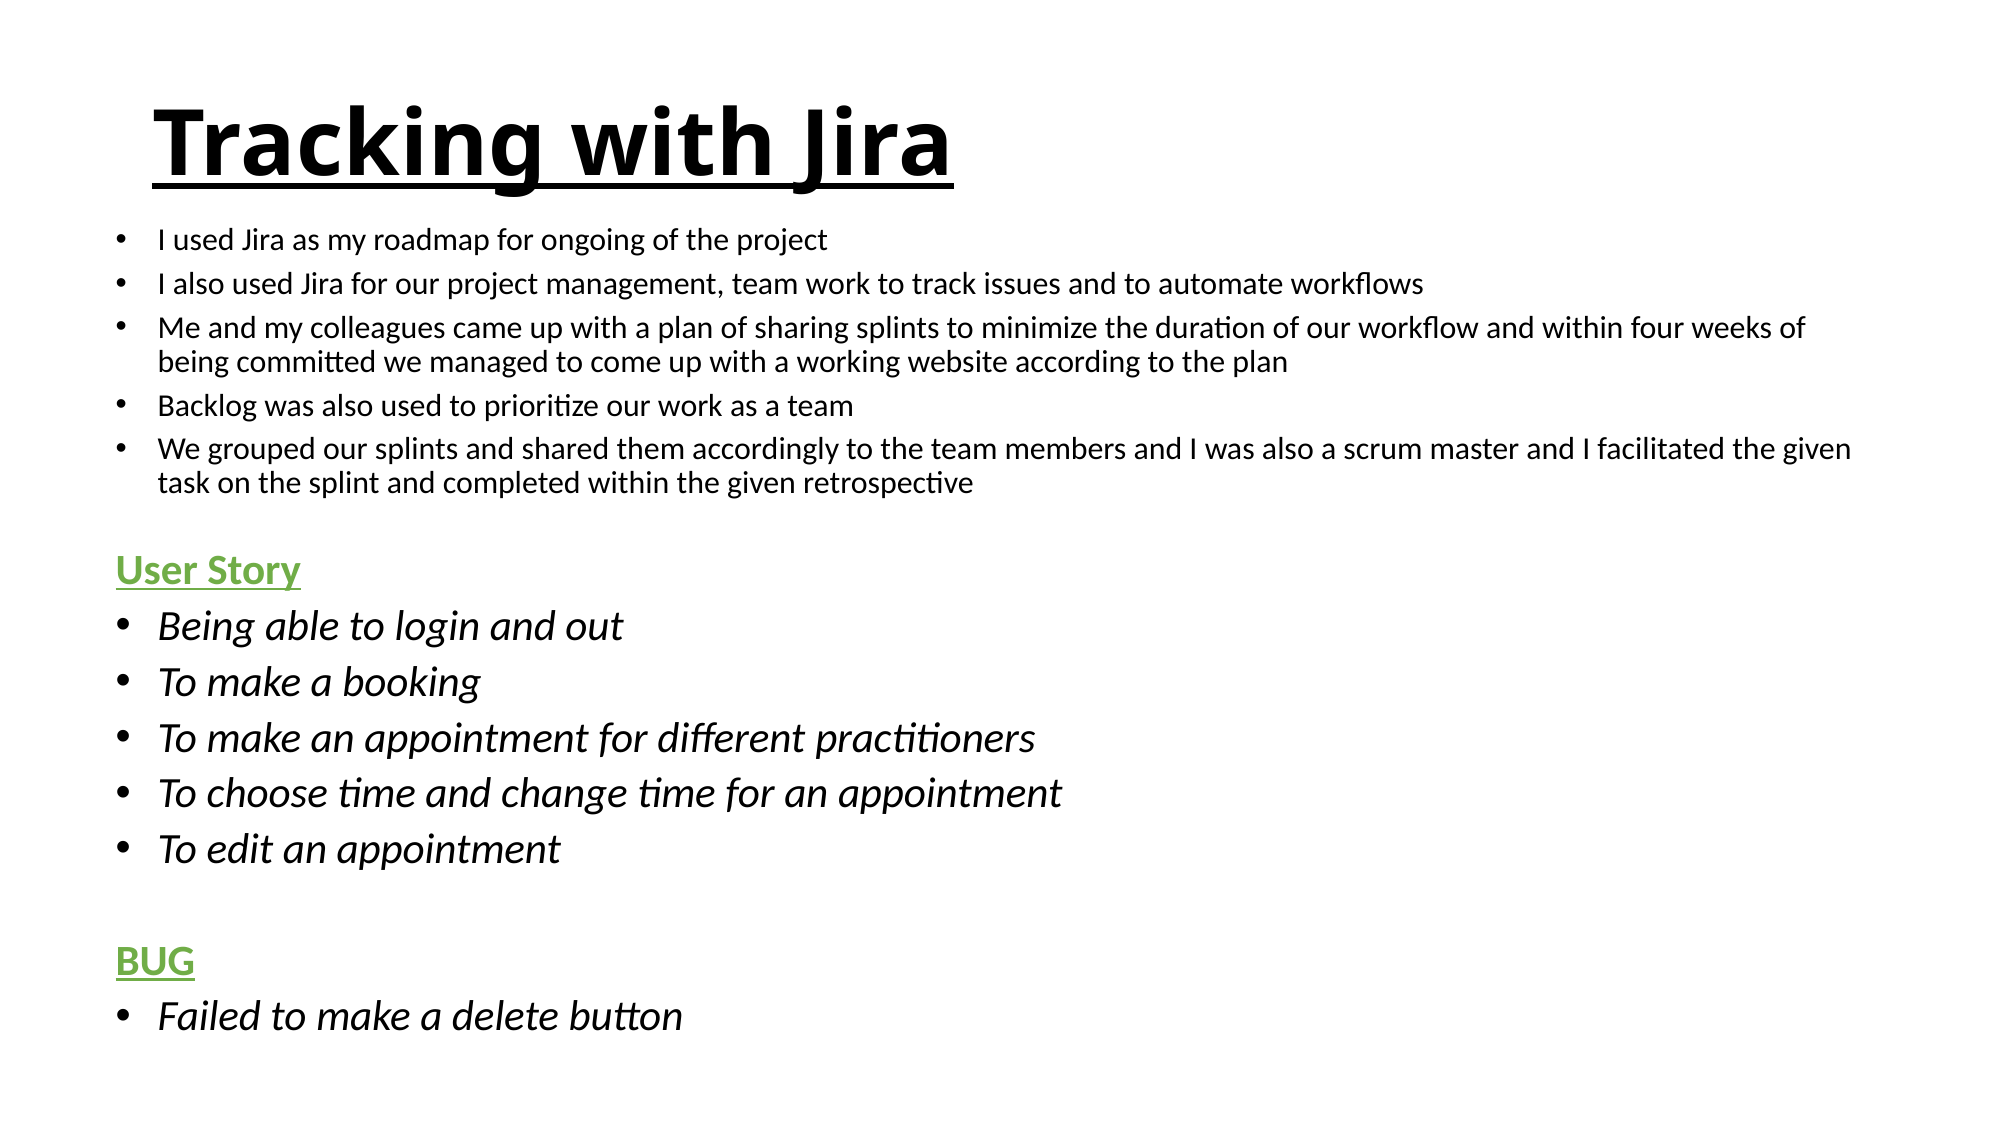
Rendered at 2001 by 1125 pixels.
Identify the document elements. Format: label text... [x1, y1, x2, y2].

list I used Jira as my roadmap for ongoing of the project I also used Jira for our project management, team work to track issues and to automate workflows Me and my colleagues came up with a plan of sharing splints to minimize the duration of our workflow and within four weeks of being committed we managed to come up with a working website according to the plan Backlog was also used to prioritize our work as a team We grouped our splints and shared them accordingly to the team members and I was also a scrum master and I facilitated the given task on the splint and completed within the given retrospective User Story Being able to login and out To make a booking To make an appointment for different practitioners To choose time and change time for an appointment To edit an appointment BUG Failed to make a delete button [100, 215, 1892, 1066]
title Tracking with Jira [137, 14, 1863, 215]
